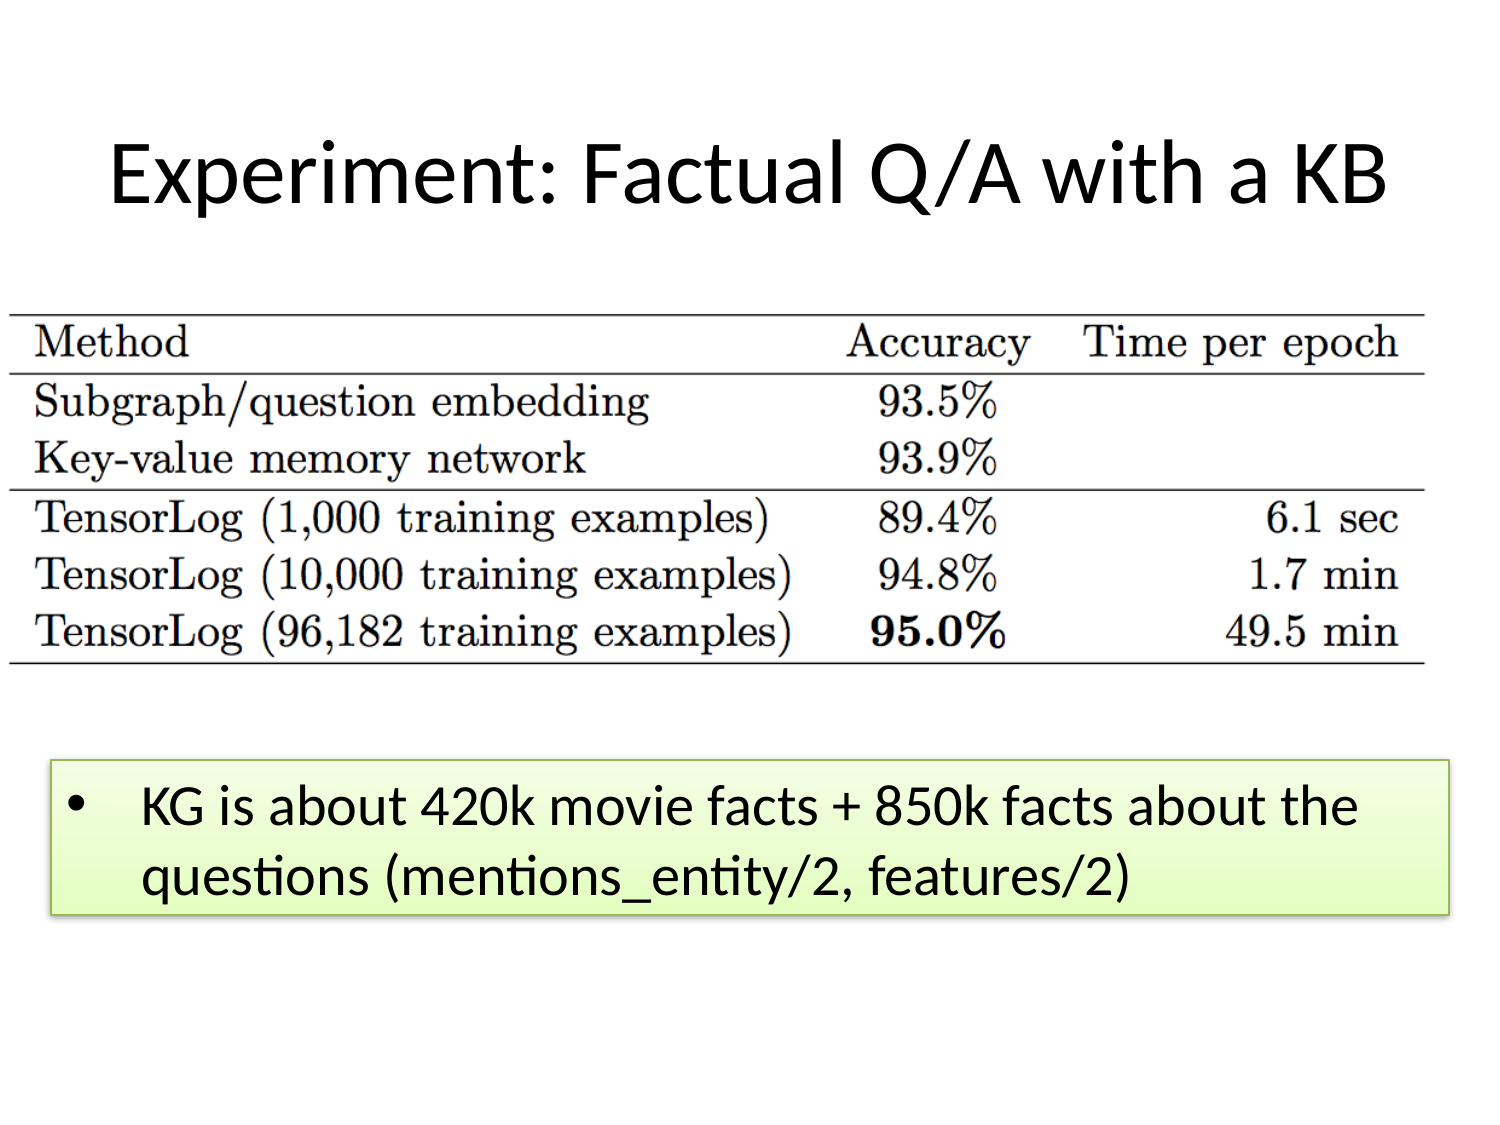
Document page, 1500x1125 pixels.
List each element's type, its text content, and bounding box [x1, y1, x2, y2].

picture [0, 273, 1480, 709]
text_box KG is about 420k movie facts + 850k facts about the questions (mentions_entity/2, features/2) [51, 759, 1449, 916]
title Experiment: Factual Q/A with a KB [51, 97, 1449, 223]
